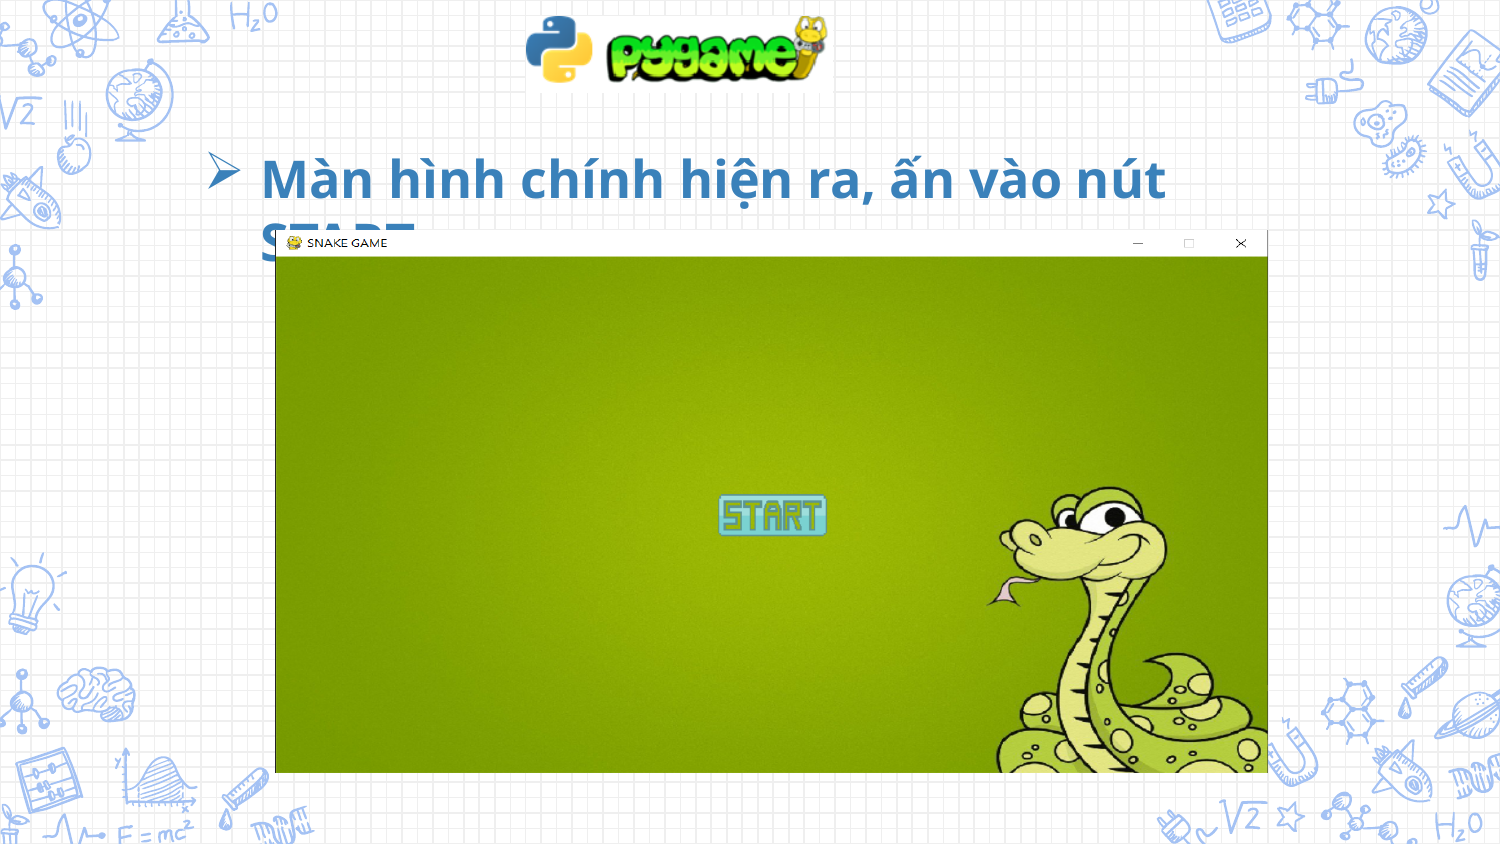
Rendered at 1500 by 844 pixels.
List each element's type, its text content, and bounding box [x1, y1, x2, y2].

text_box Màn hình chính hiện ra, ấn vào nút START [189, 139, 1336, 279]
picture [275, 230, 1268, 773]
picture [526, 16, 833, 93]
